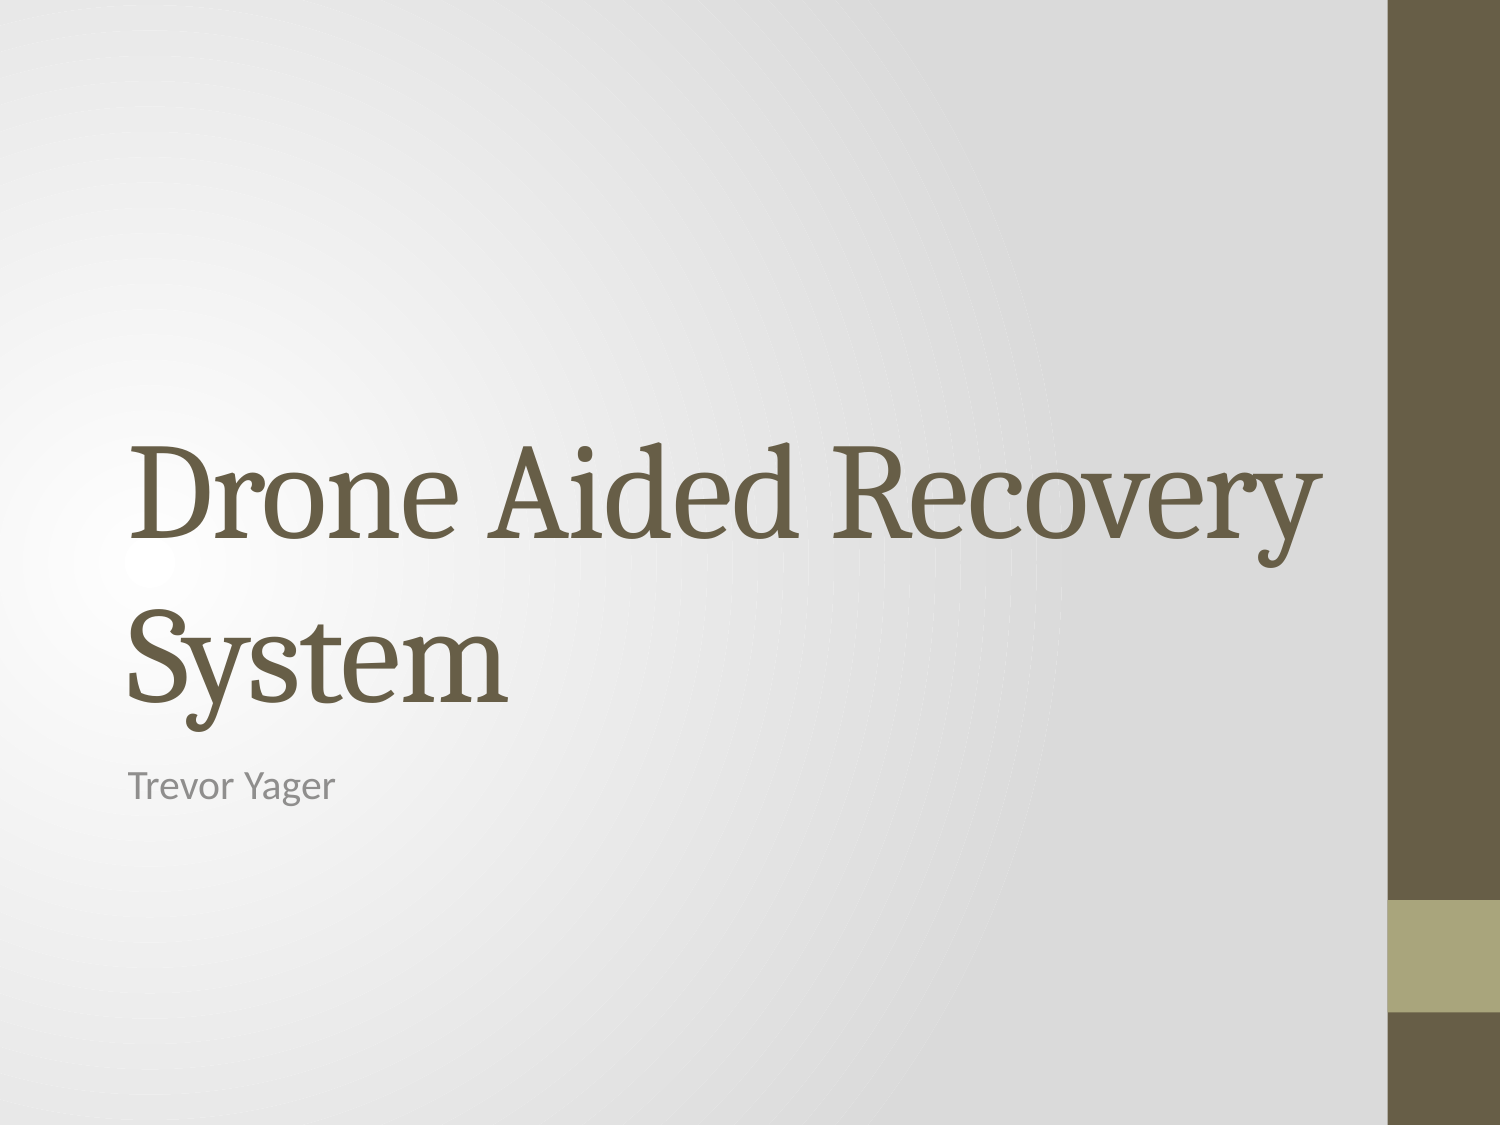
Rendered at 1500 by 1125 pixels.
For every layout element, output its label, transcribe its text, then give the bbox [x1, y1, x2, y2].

title Drone Aided Recovery System [112, 312, 1350, 738]
subtitle Trevor Yager [112, 750, 1173, 925]
